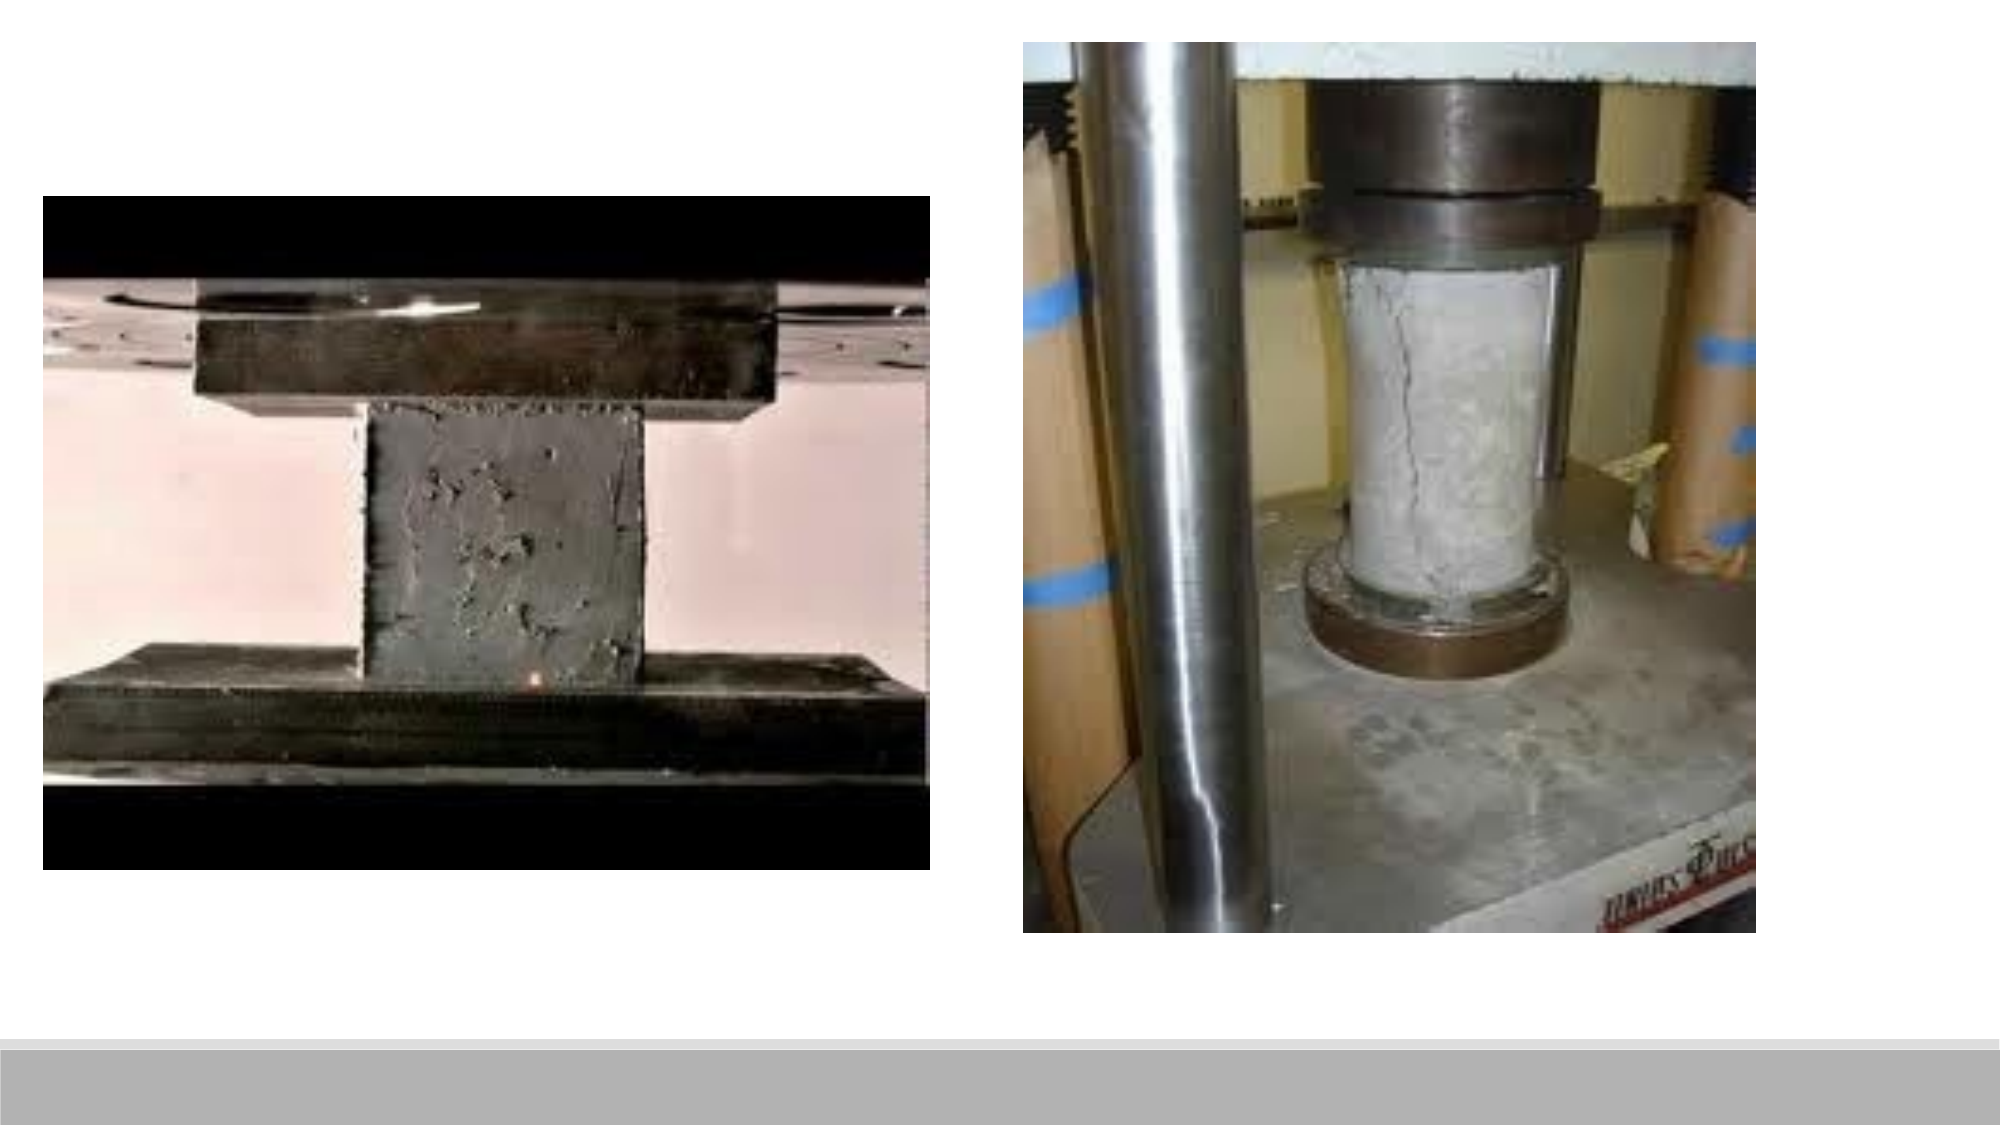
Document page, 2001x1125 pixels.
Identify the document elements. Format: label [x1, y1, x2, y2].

picture [1023, 42, 1757, 934]
picture [42, 195, 930, 871]
